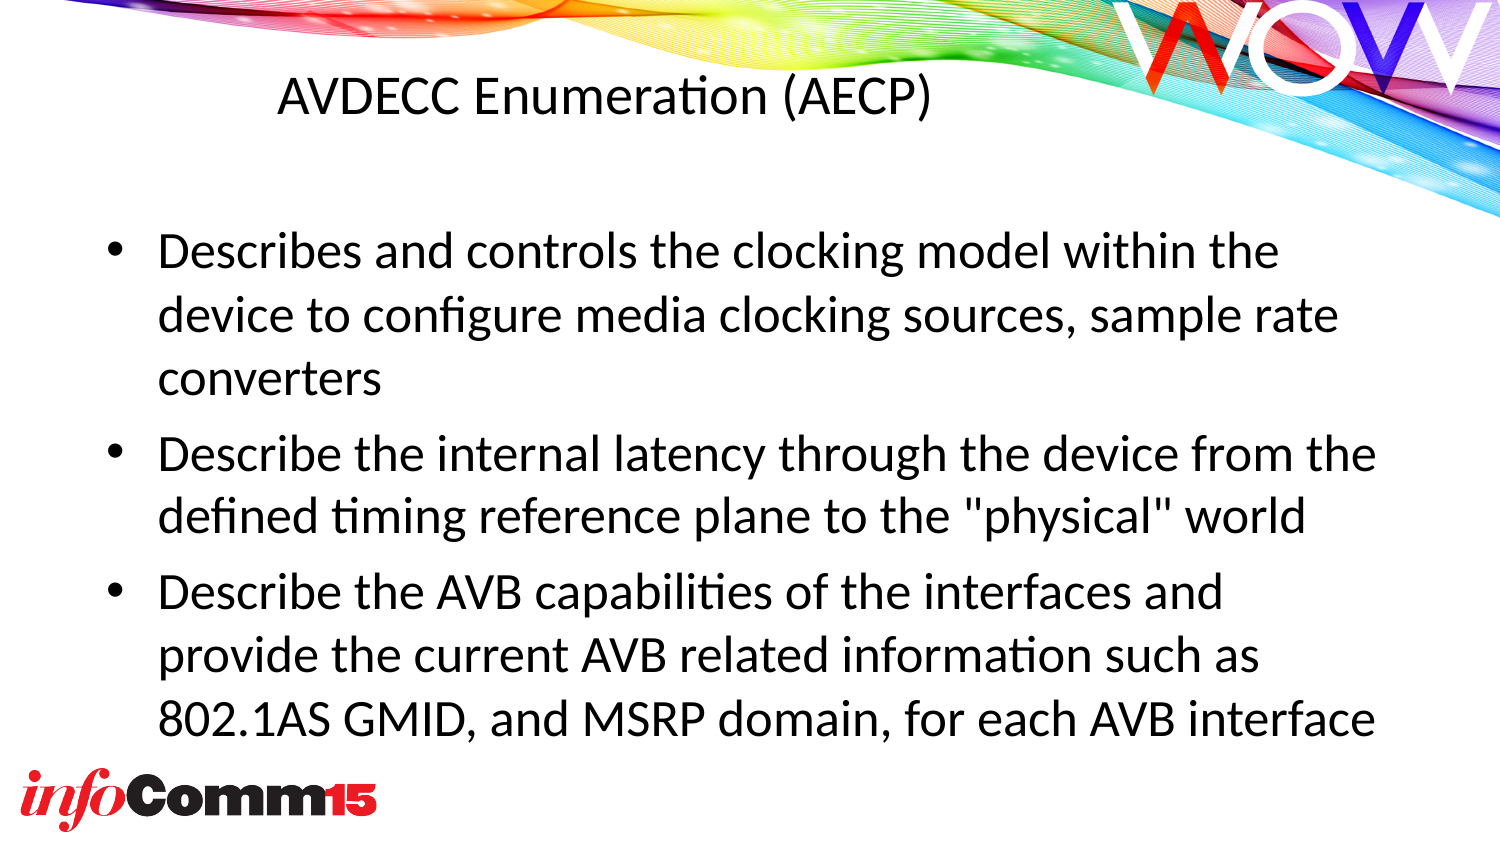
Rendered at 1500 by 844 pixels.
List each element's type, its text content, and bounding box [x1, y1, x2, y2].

text_box Describes and controls the clocking model within the device to configure media clocking sources, sample rate converters Describe the internal latency through the device from the defined timing reference plane to the "physical" world Describe the AVB capabilities of the interfaces and provide the current AVB related information such as 802.1AS GMID, and MSRP domain, for each AVB interface [100, 133, 1393, 729]
picture [0, 0, 1500, 844]
title AVDECC Enumeration (AECP) [75, 55, 1137, 197]
